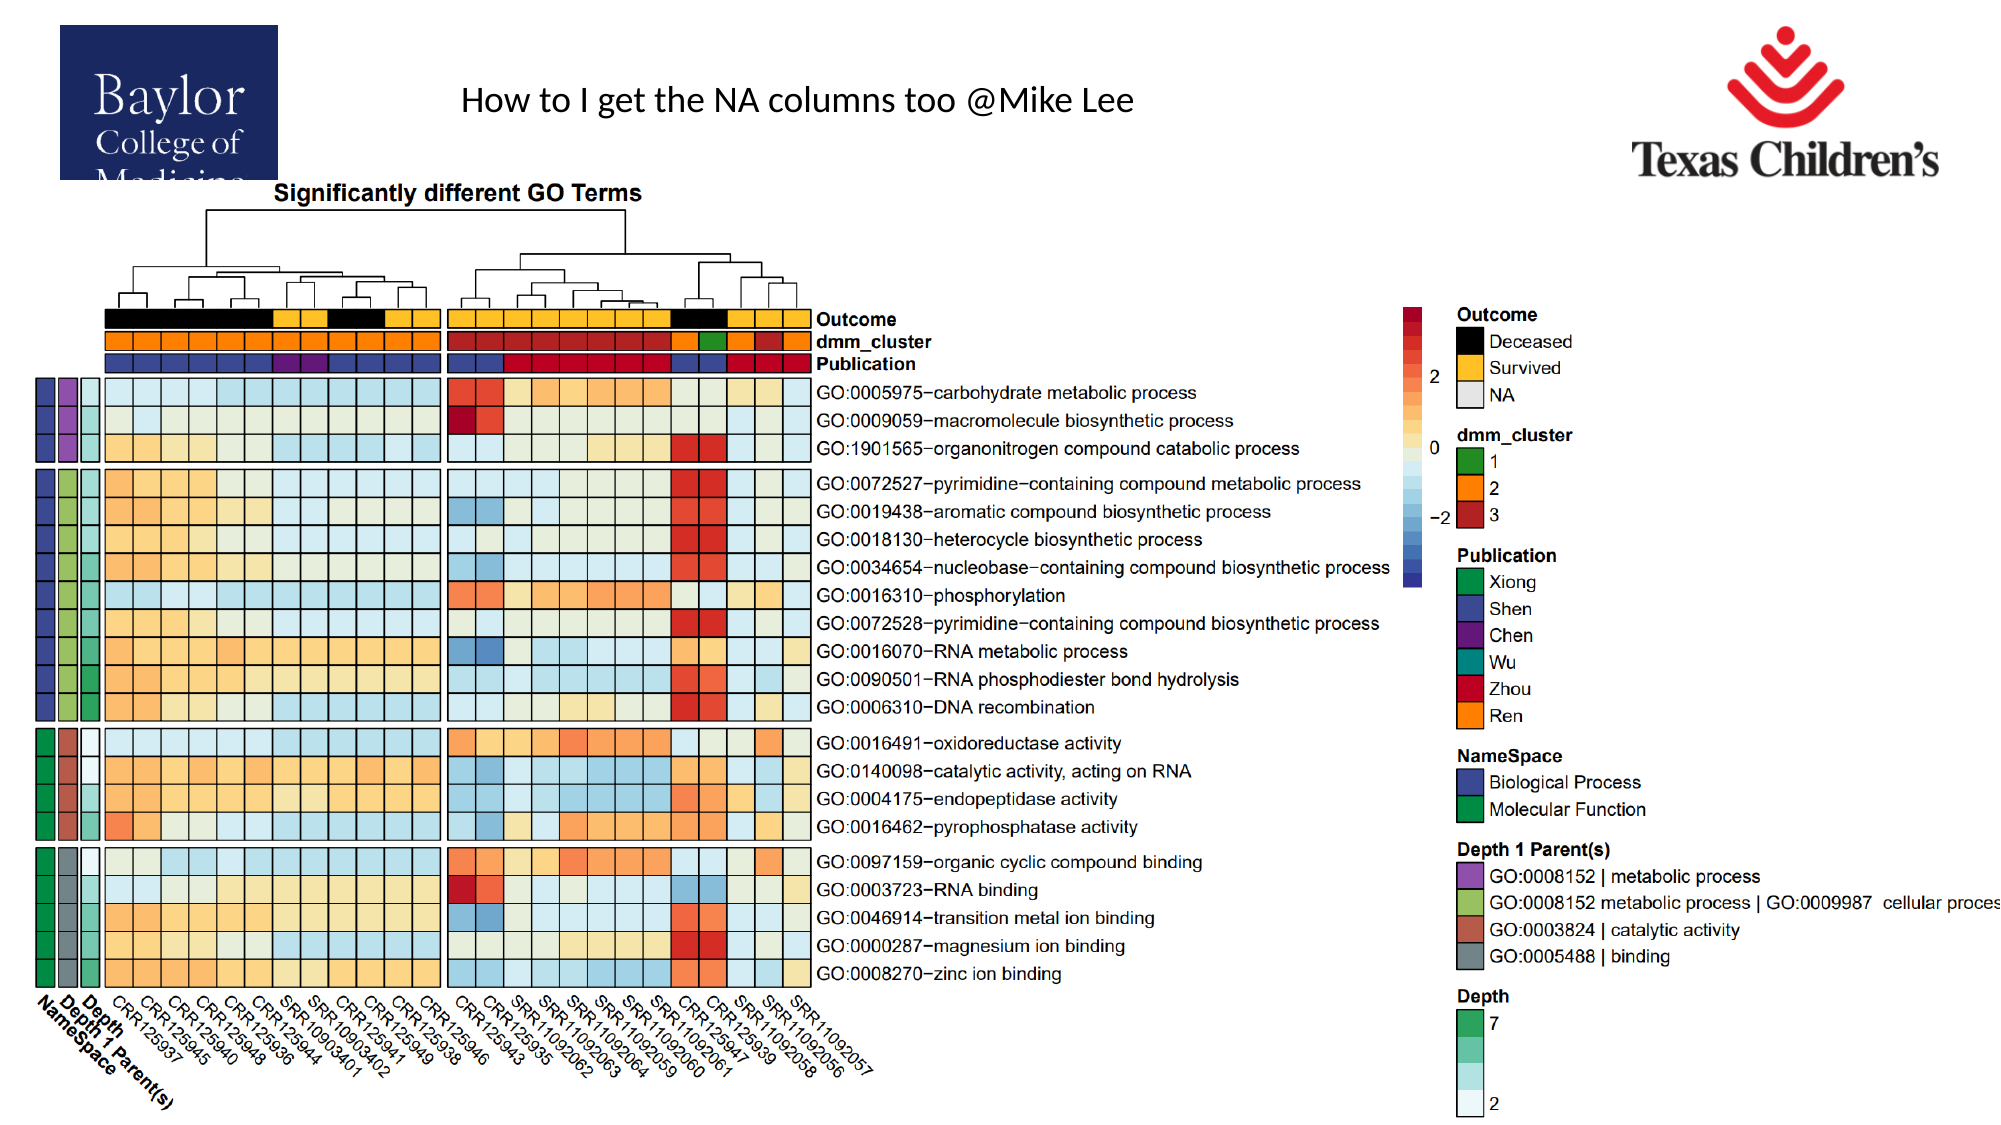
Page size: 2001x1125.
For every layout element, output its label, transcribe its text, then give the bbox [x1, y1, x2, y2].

picture [15, 25, 2000, 1125]
text_box How to I get the NA columns too @Mike Lee [446, 67, 1151, 127]
